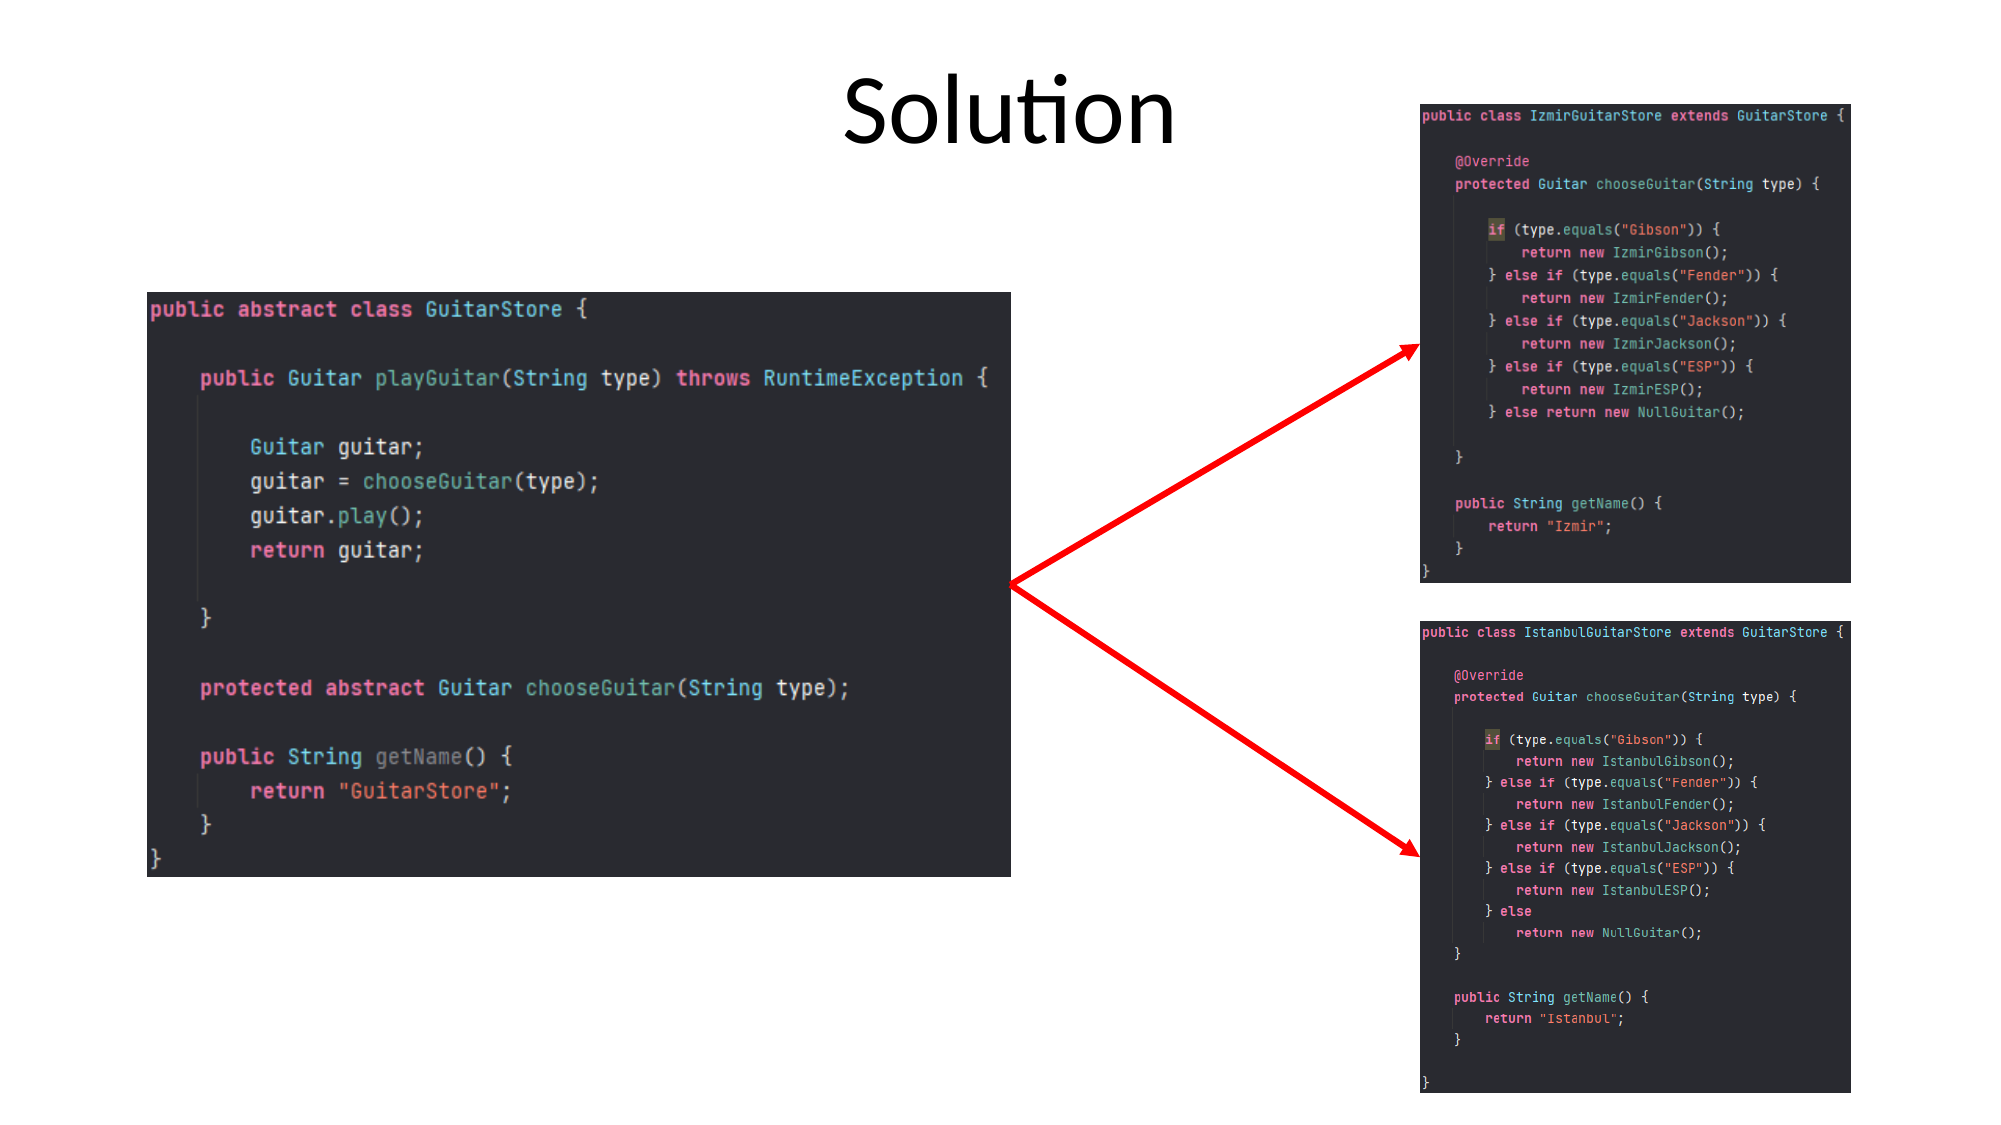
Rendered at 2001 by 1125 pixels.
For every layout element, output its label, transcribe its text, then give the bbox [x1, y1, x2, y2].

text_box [1010, 584, 1421, 858]
picture [147, 292, 1011, 877]
text_box Solution [632, 35, 1389, 171]
picture [1420, 104, 1851, 583]
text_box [1010, 343, 1421, 584]
picture [1420, 621, 1851, 1093]
